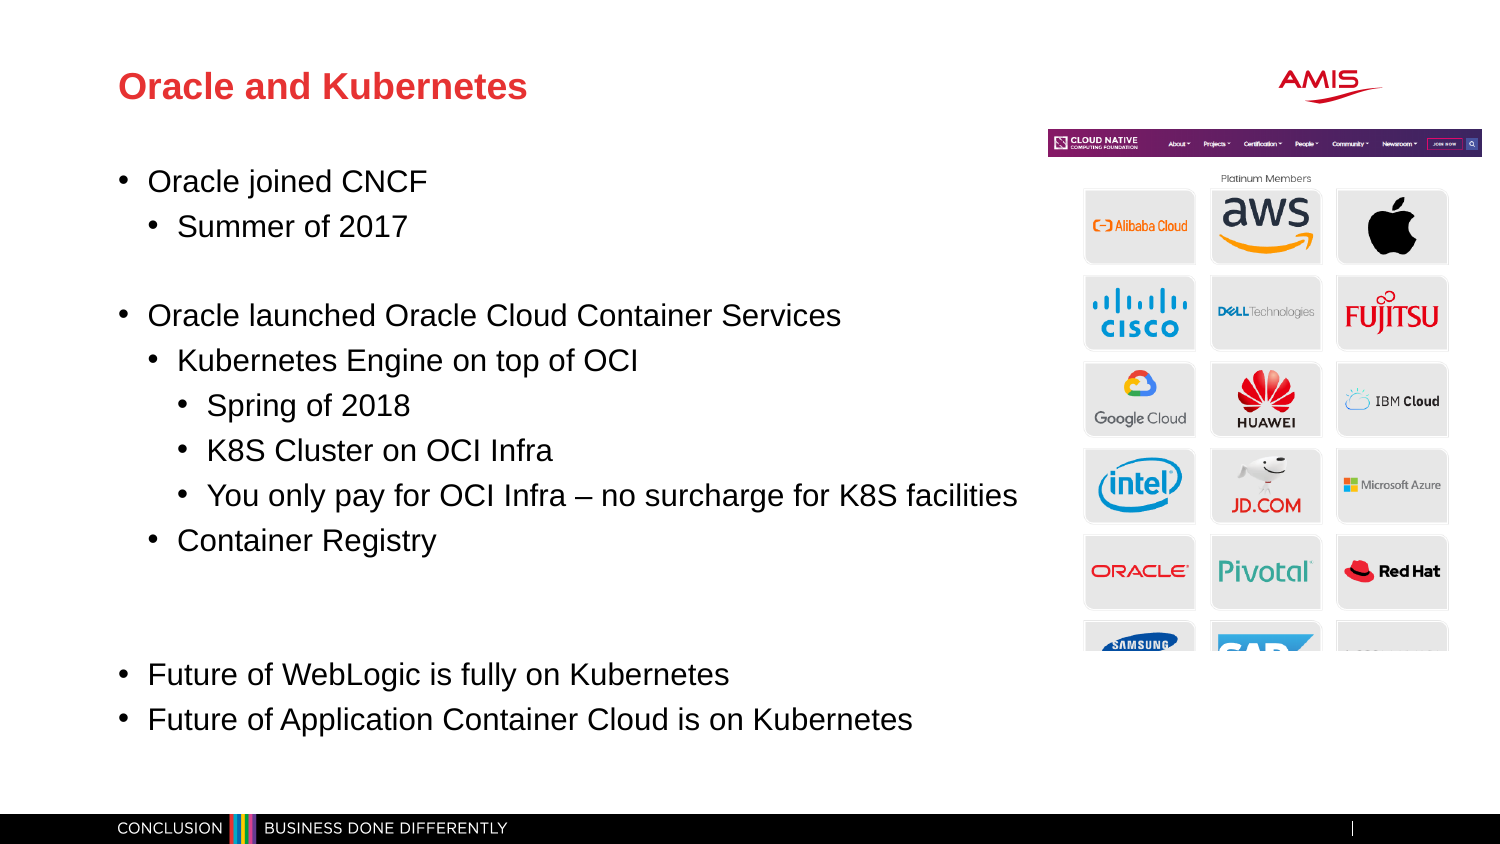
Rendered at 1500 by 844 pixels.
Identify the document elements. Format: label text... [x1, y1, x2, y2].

title Oracle and Kubernetes [118, 47, 1205, 130]
picture [239, 814, 1500, 844]
picture [0, 814, 236, 844]
picture [1205, 58, 1388, 106]
list Oracle joined CNCF Summer of 2017 Oracle launched Oracle Cloud Container Services Kubernetes Engine on top of OCI Spring of 2018 K8S Cluster on OCI Infra You only pay for OCI Infra – no surcharge for K8S facilities Container Registry Future of WebLogic is fully on Kubernetes Future of Application Container Cloud is on Kubernetes [118, 153, 1205, 774]
picture [1048, 129, 1482, 651]
